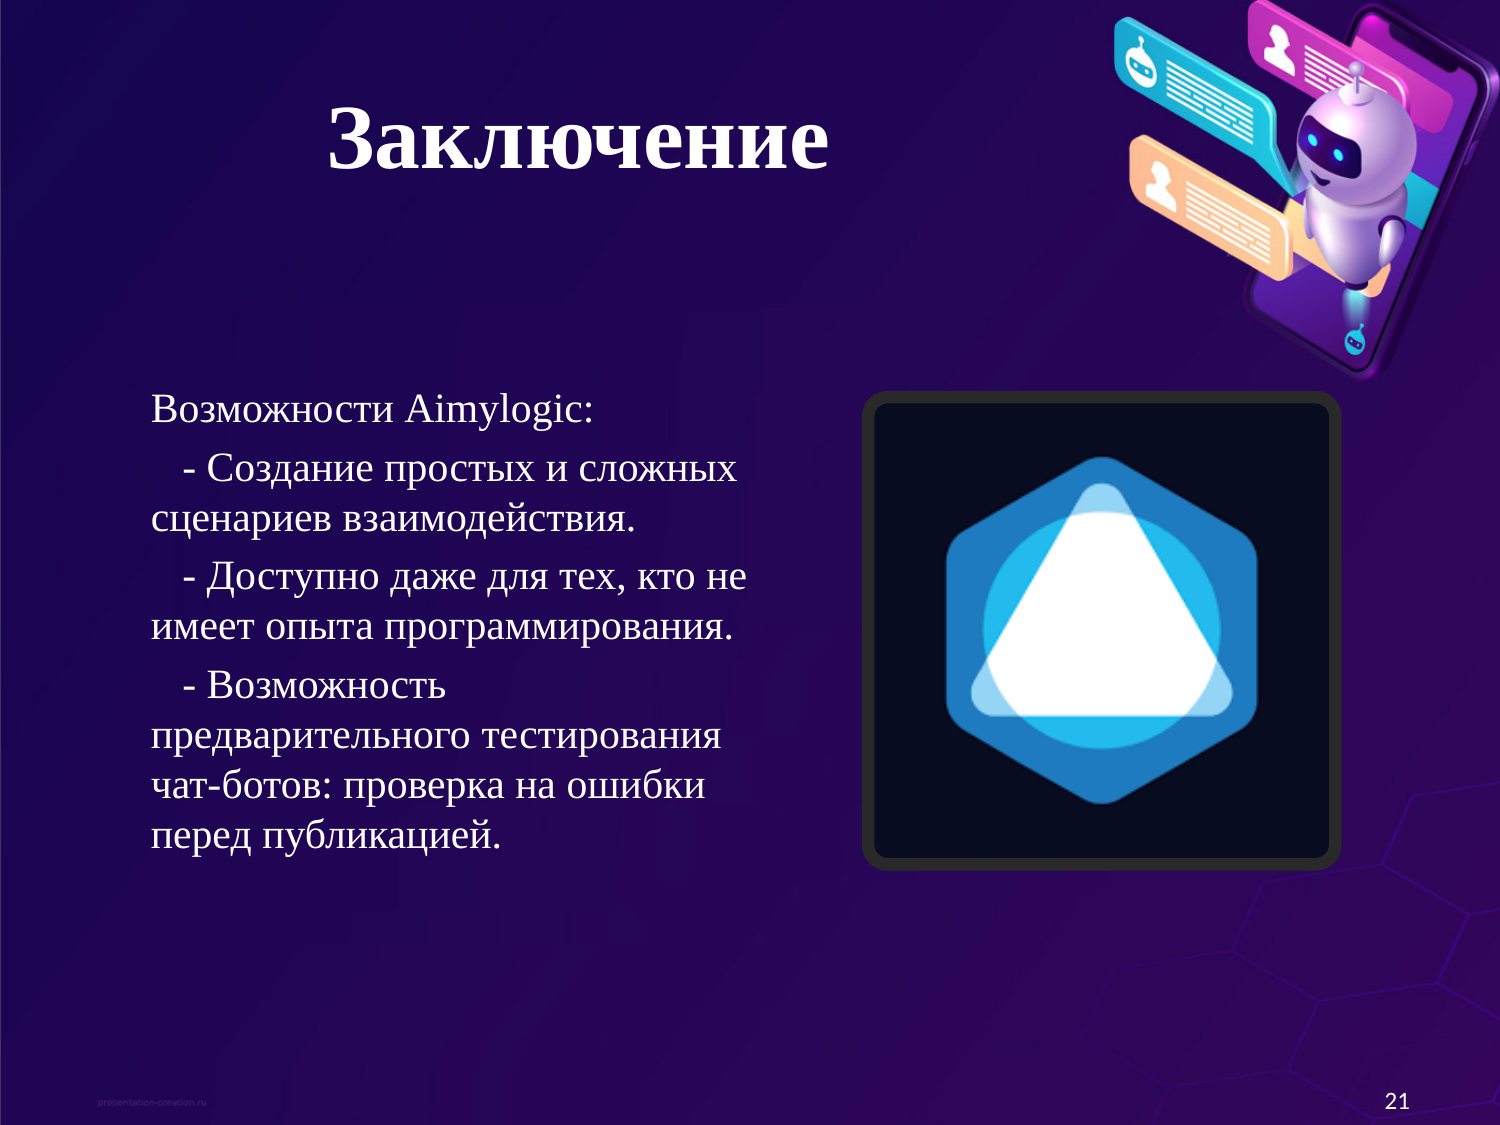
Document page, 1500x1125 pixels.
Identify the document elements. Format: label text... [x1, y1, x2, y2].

slide_number 21 [1074, 1069, 1425, 1125]
text_box Возможности Aimylogic: - Создание простых и сложных сценариев взаимодействия. - Доступно даже для тех, кто не имеет опыта программирования. - Возможность предварительного тестирования чат-ботов: проверка на ошибки перед публикацией. [135, 373, 786, 1125]
picture [0, 0, 1500, 1125]
title Заключение [41, 37, 1117, 227]
